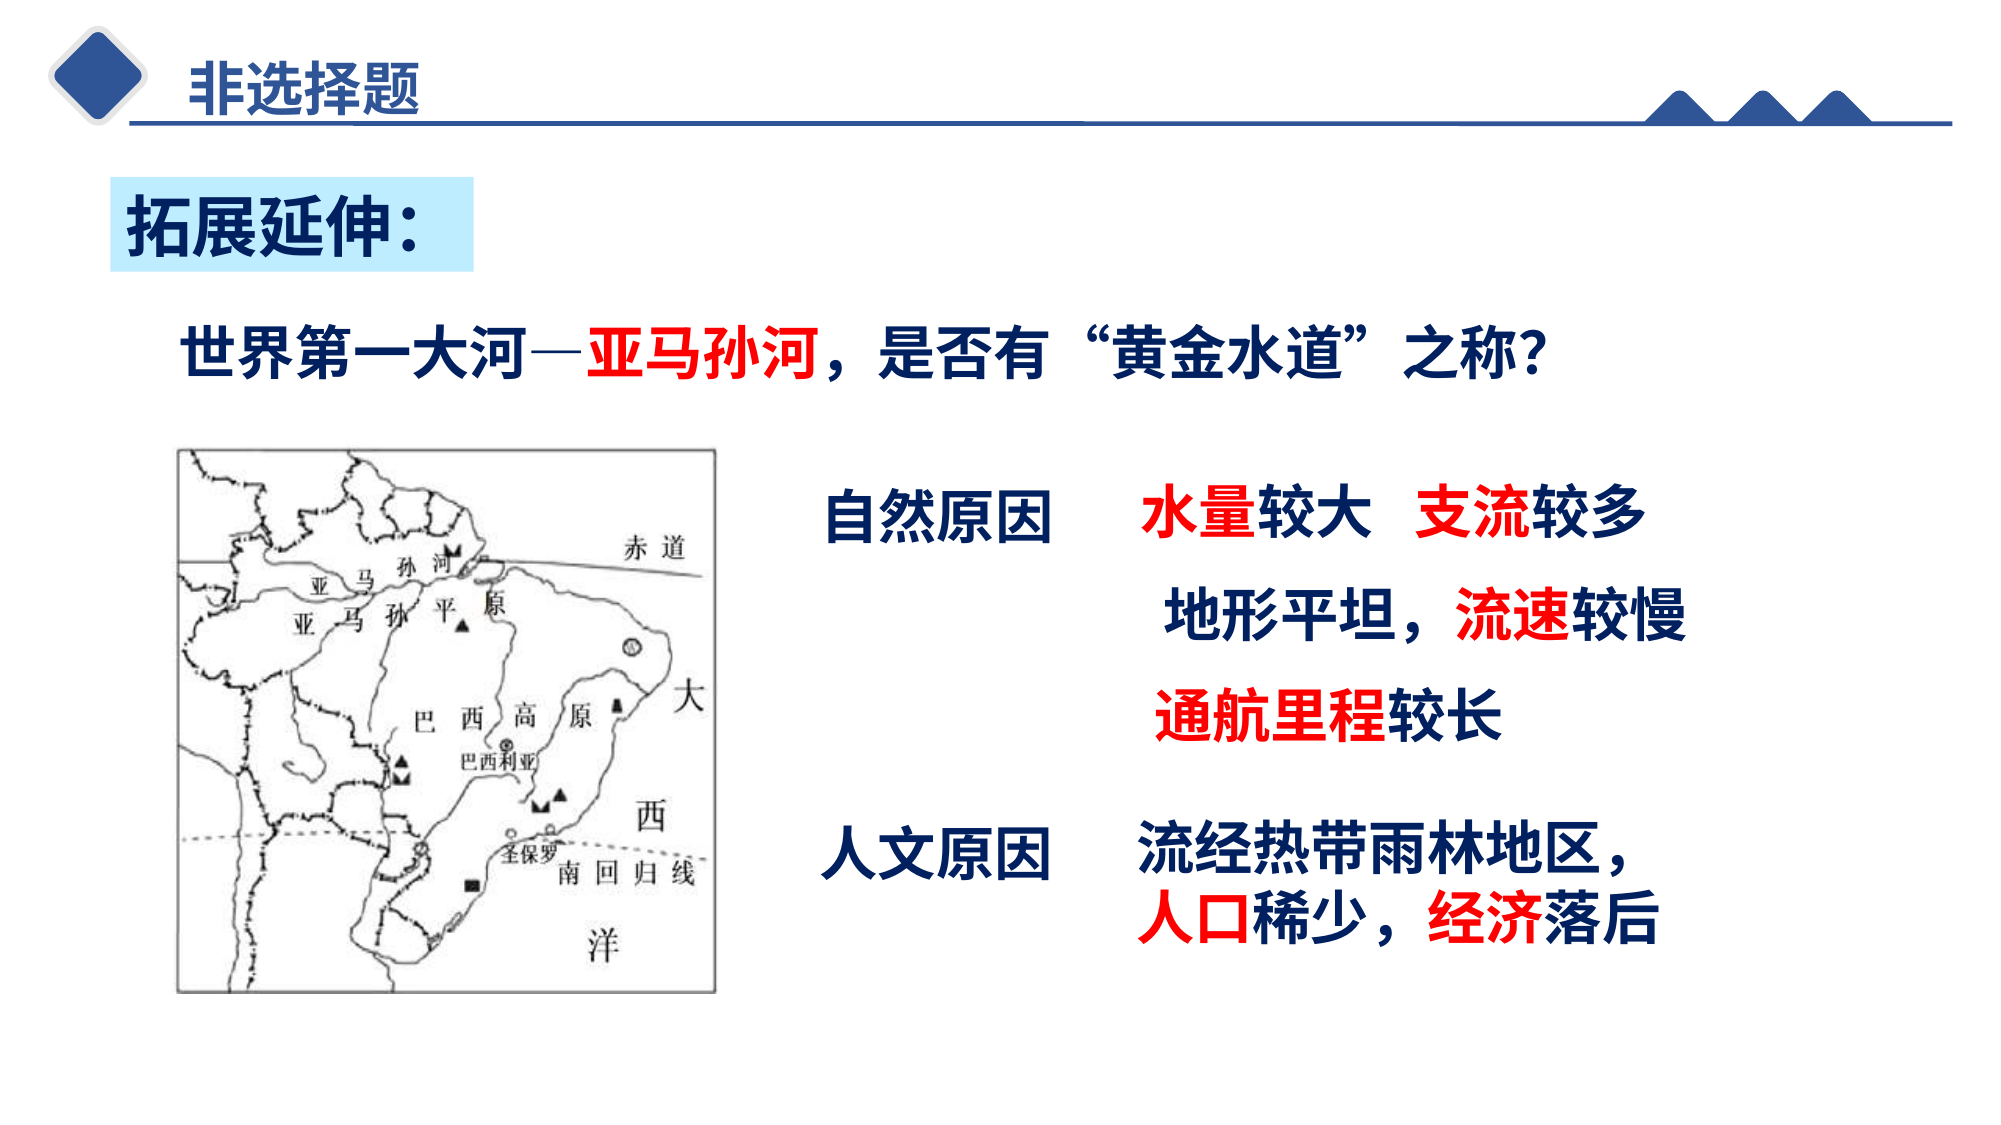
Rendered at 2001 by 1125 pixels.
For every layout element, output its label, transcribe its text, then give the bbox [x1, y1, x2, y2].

text_box 地形平坦，流速较慢 [1148, 570, 1703, 656]
text_box 水量较大 [1126, 467, 1389, 553]
picture [172, 445, 718, 994]
text_box 支流较多 [1399, 467, 1663, 553]
text_box 世界第一大河—亚马孙河，是否有“黄金水道”之称？ [163, 309, 1592, 394]
text_box 自然原因 [805, 472, 1069, 558]
text_box 通航里程较长 [1139, 671, 1519, 757]
text_box 流经热带雨林地区， 人口稀少，经济落后 [1121, 803, 1676, 959]
text_box 拓展延伸： [110, 176, 474, 272]
text_box 人文原因 [805, 809, 1068, 895]
